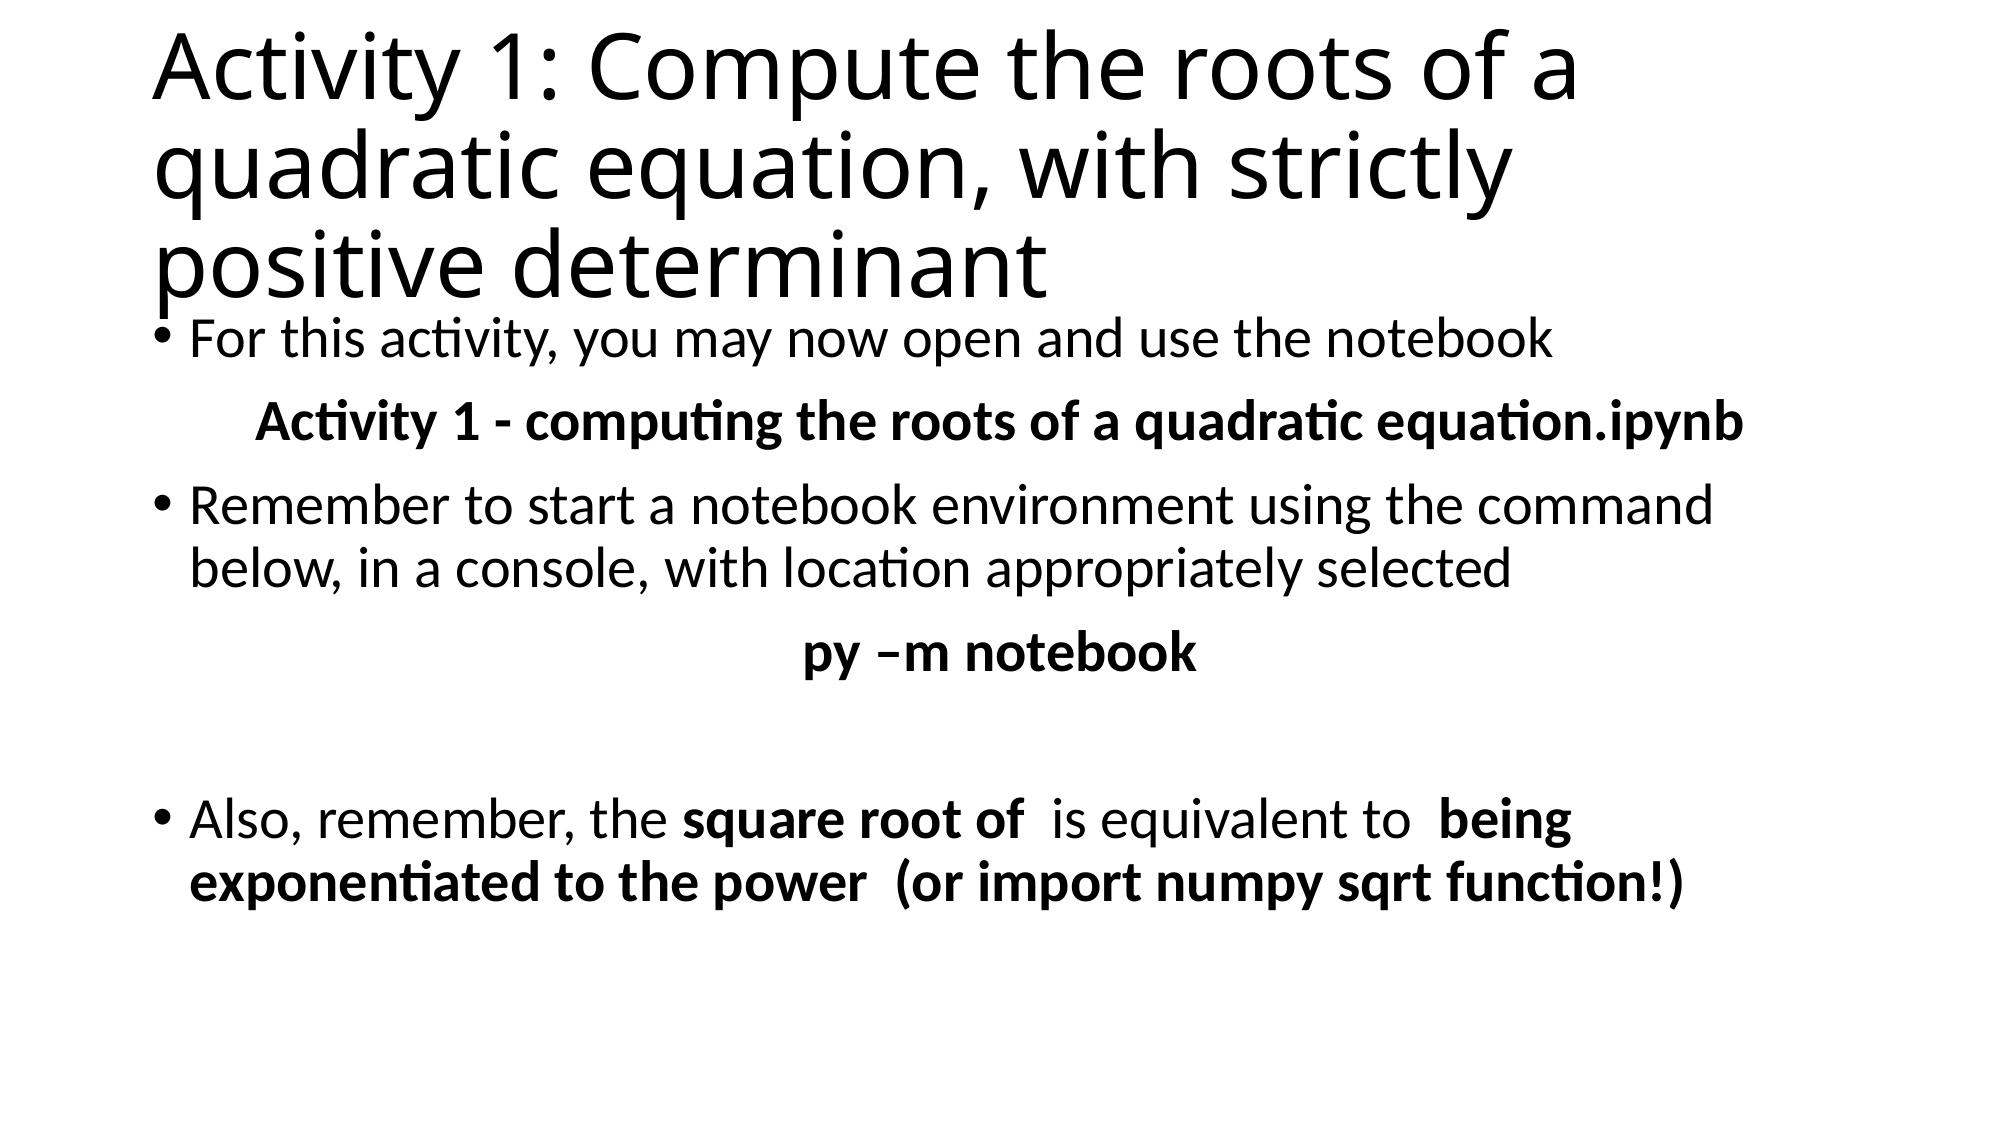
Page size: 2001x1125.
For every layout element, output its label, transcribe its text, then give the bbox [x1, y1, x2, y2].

title Activity 1: Compute the roots of a quadratic equation, with strictly positive determinant [137, 59, 1863, 278]
